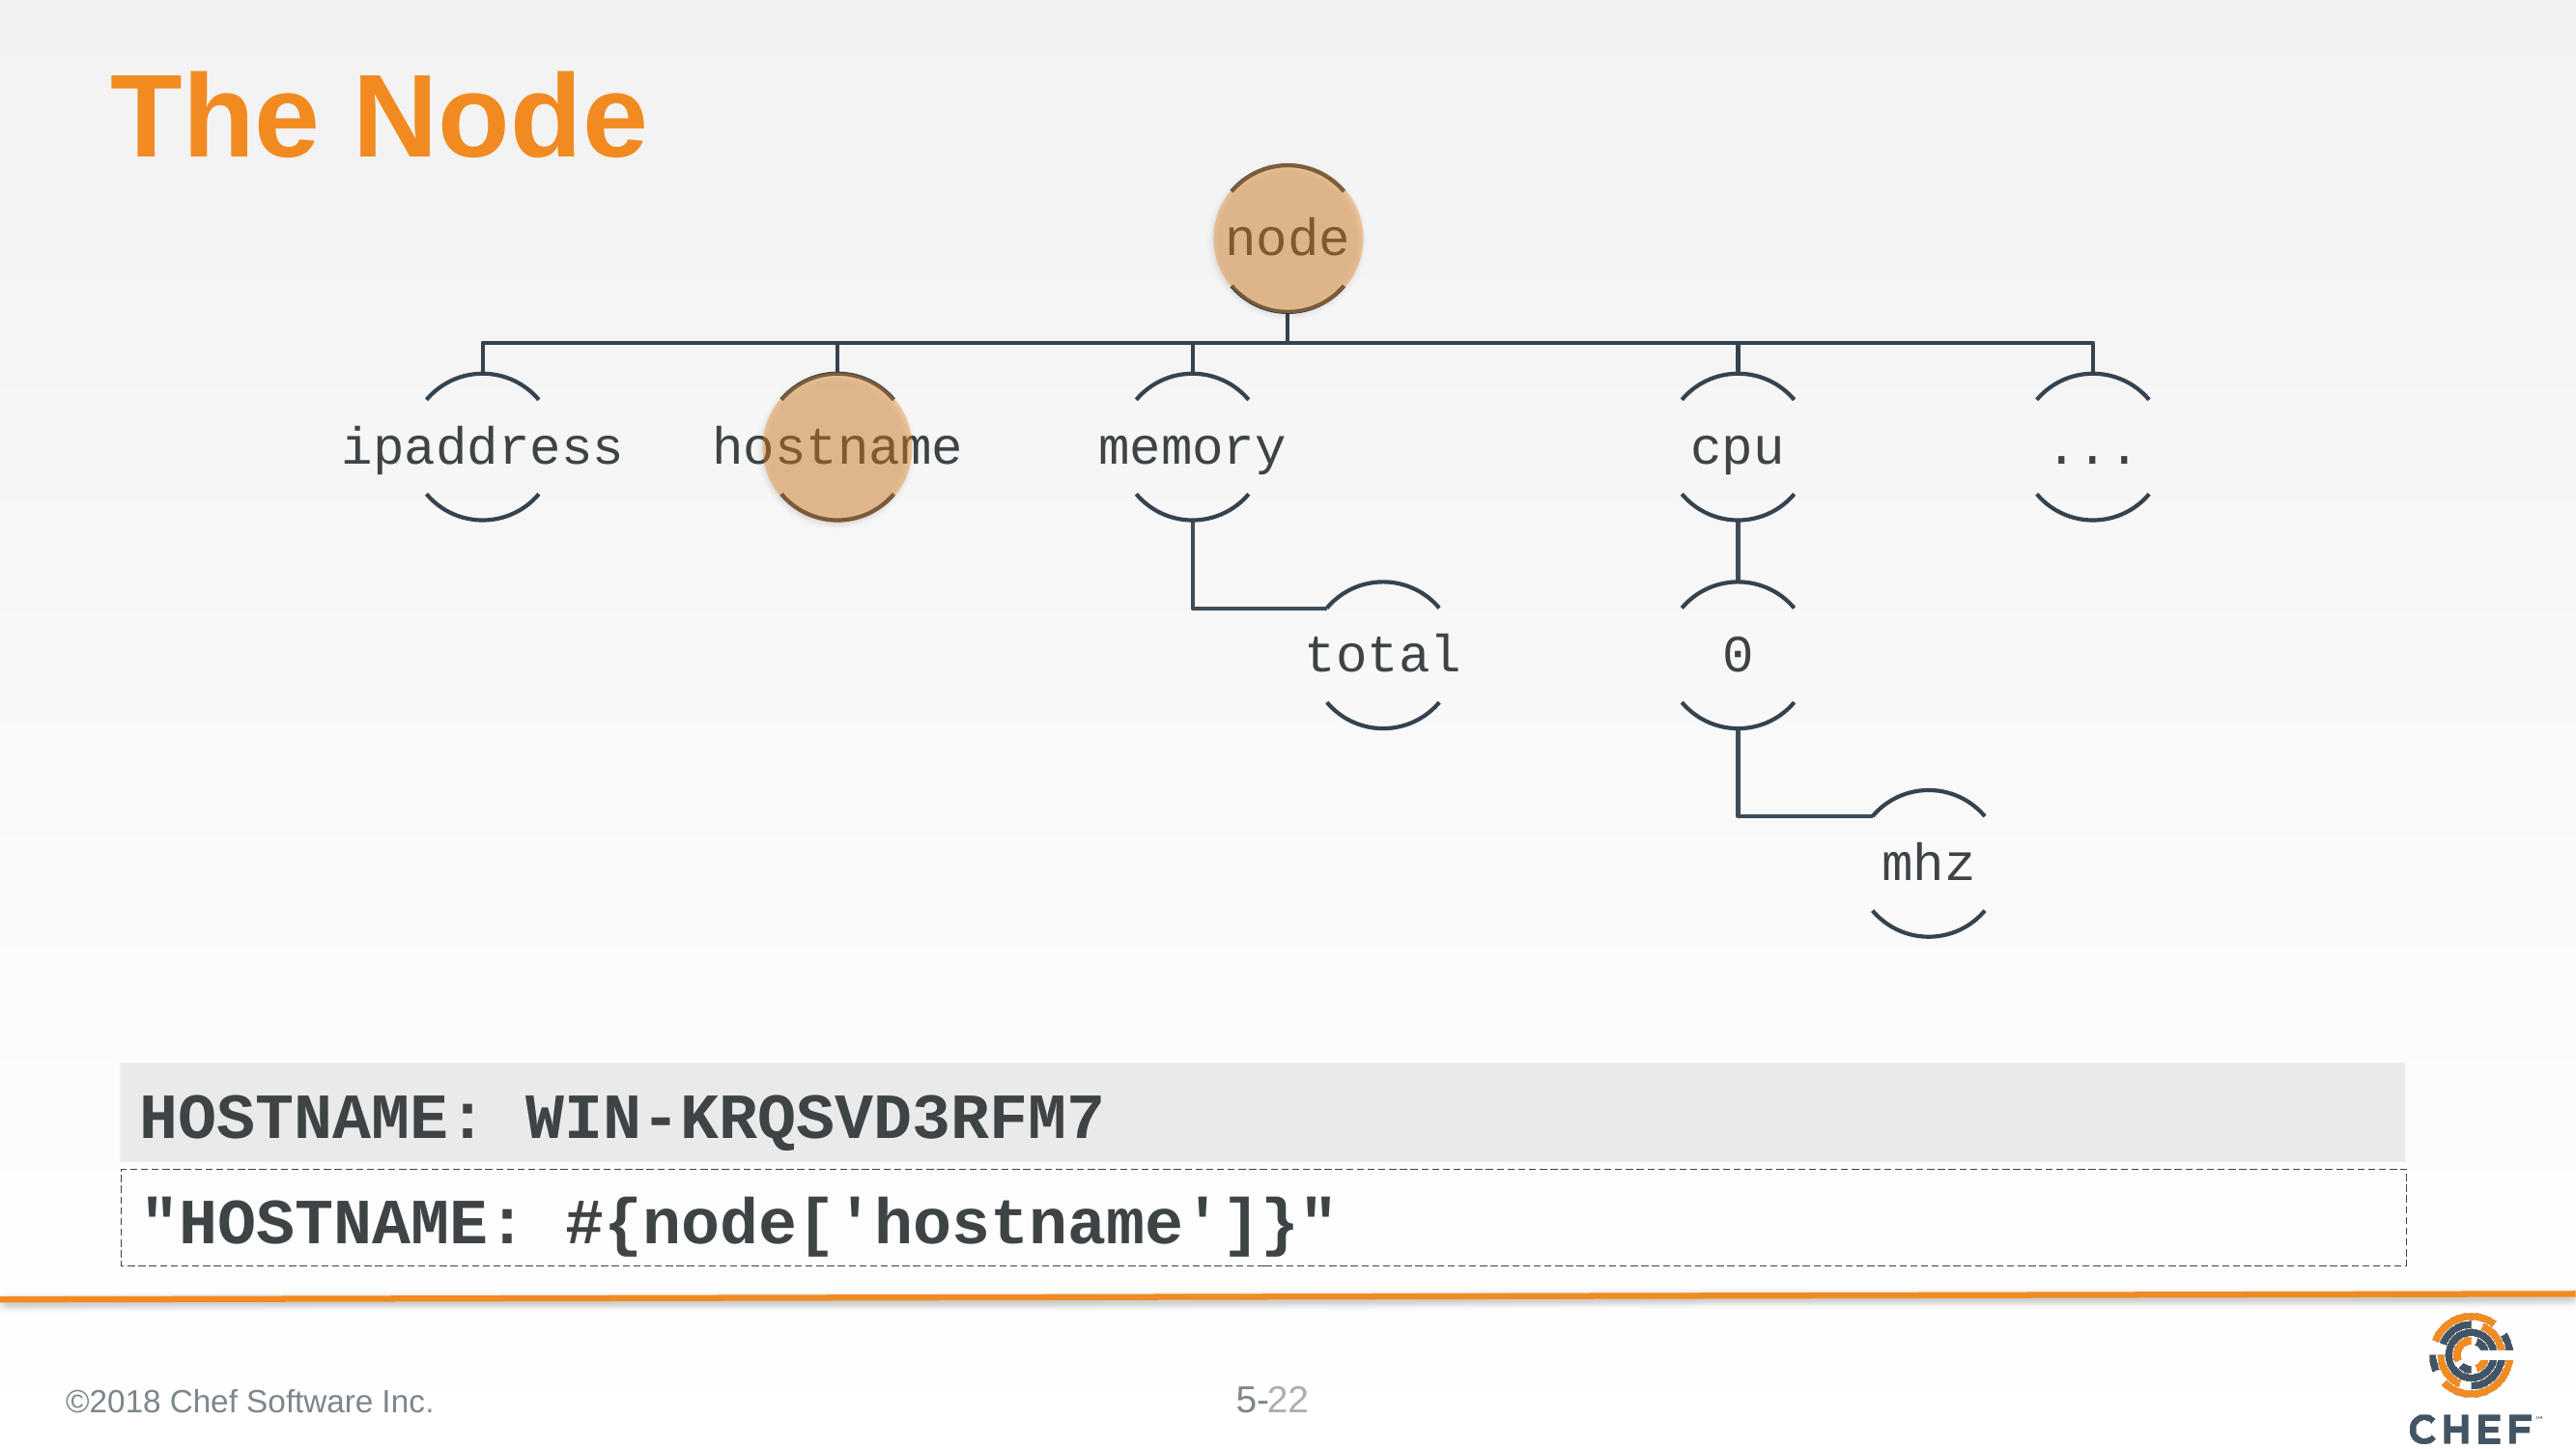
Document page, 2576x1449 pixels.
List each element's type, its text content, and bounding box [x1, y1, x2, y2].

text_box "HOSTNAME: #{node['hostname']}" [121, 1169, 2407, 1266]
text_box HOSTNAME: WIN-KRQSVD3RFM7 [120, 1063, 2406, 1162]
picture [2399, 1297, 2550, 1449]
slide_number 22 [998, 1359, 1578, 1437]
footer ©2018 Chef Software Inc. [51, 1359, 952, 1440]
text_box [139, 164, 2437, 938]
text_box The Node [96, 48, 2463, 180]
